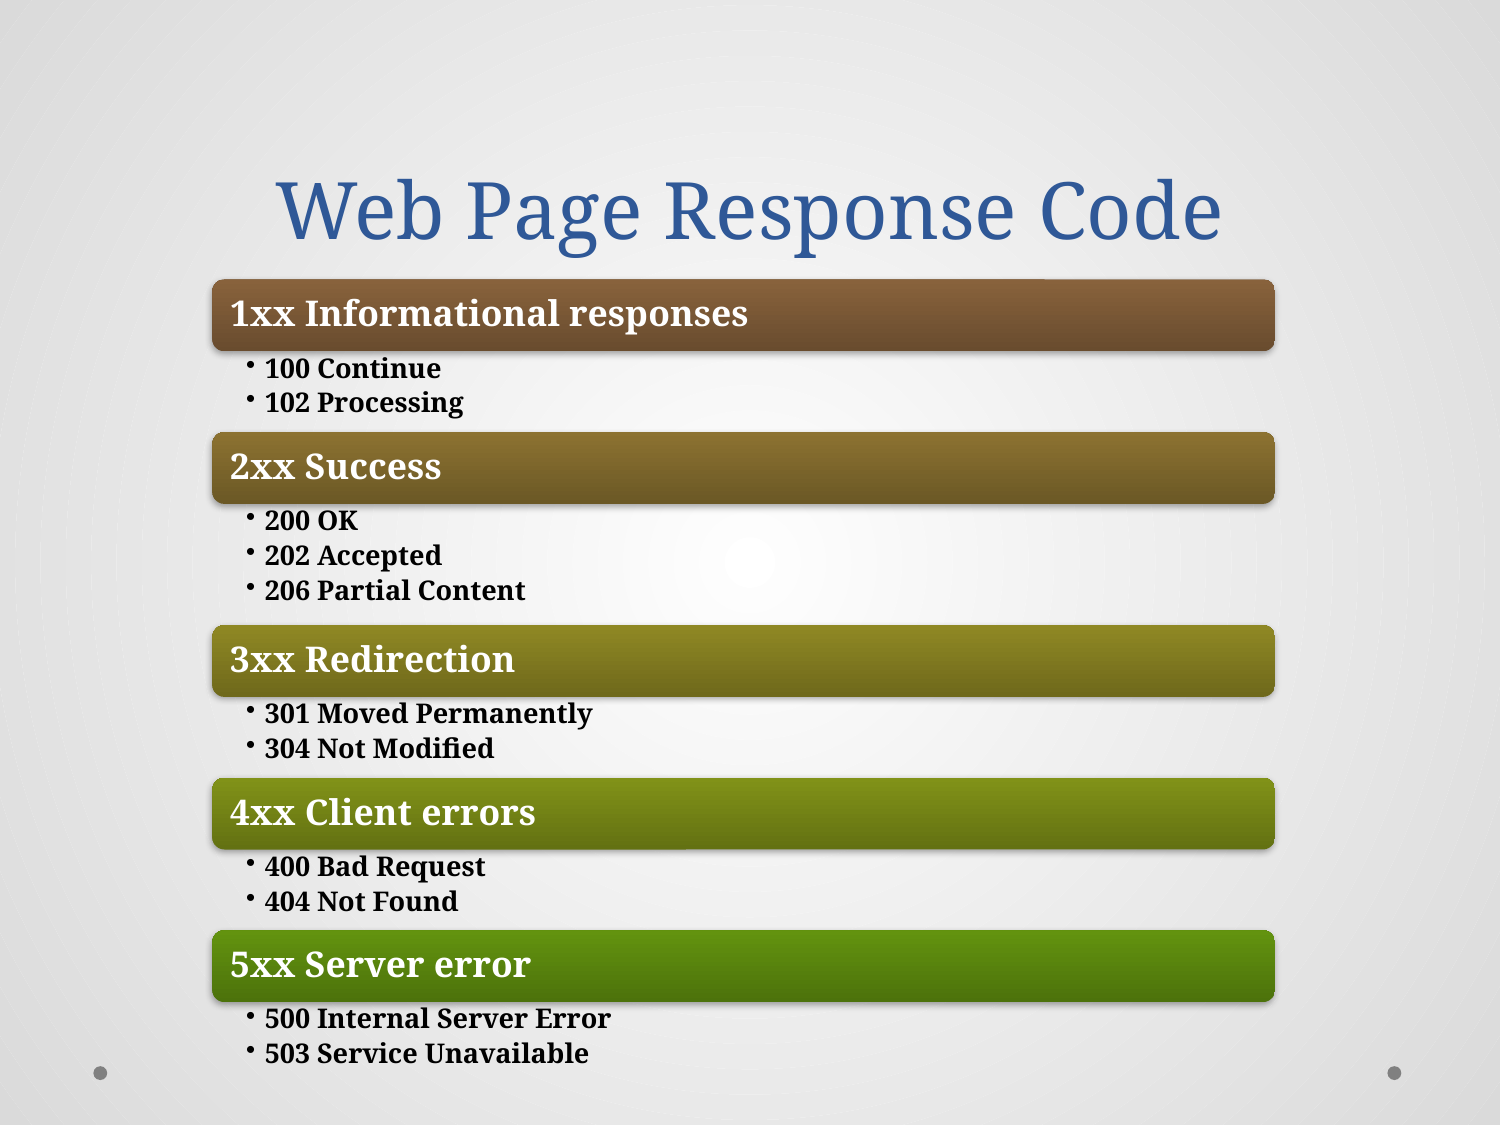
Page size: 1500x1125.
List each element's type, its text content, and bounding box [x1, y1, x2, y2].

title Web Page Response Code [75, 0, 1425, 263]
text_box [212, 274, 1276, 1088]
